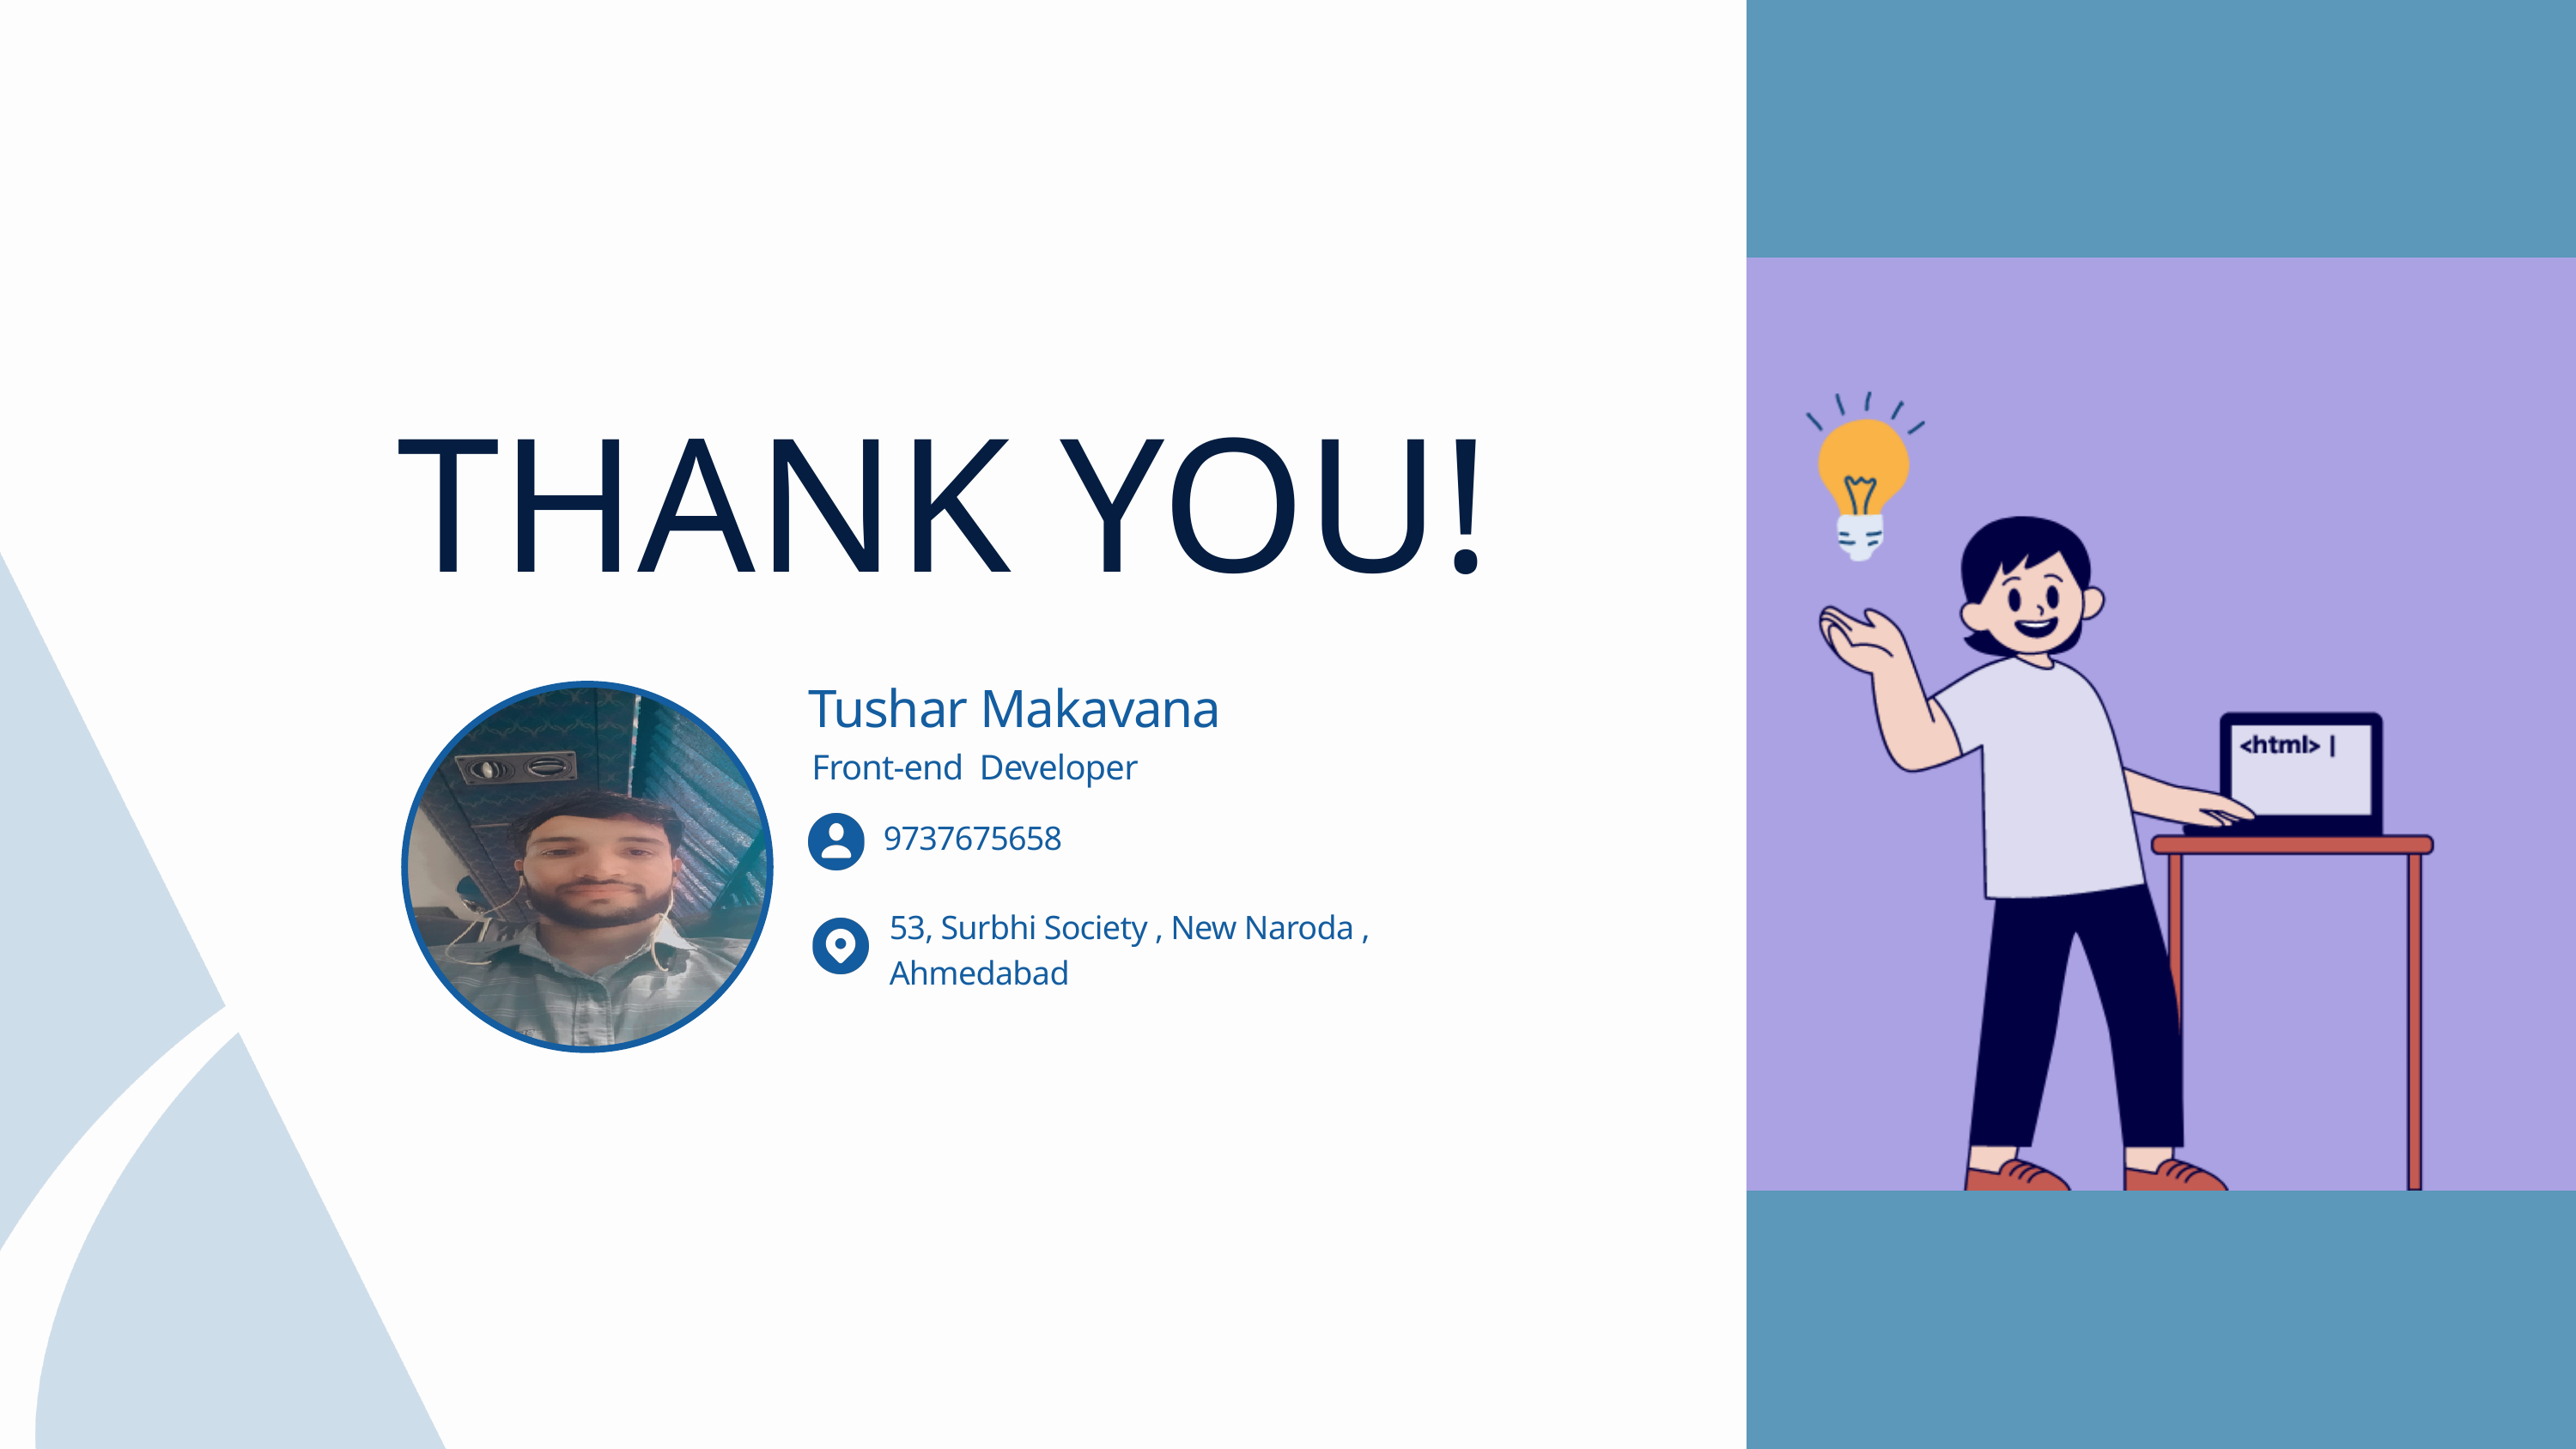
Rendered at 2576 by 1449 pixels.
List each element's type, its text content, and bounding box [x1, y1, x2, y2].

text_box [1746, 1190, 2576, 1449]
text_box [1746, 0, 2576, 258]
text_box Front-end Developer [811, 739, 1385, 787]
text_box [0, 508, 629, 1449]
text_box THANK YOU! [397, 349, 1640, 609]
text_box [812, 918, 869, 974]
text_box [808, 813, 865, 870]
text_box 9737675658 [884, 811, 1385, 857]
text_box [397, 676, 779, 1058]
text_box Tushar Makavana [808, 664, 1336, 738]
text_box 53, Surbhi Society , New Naroda , Ahmedabad [889, 900, 1424, 991]
text_box [1746, 265, 2576, 1190]
